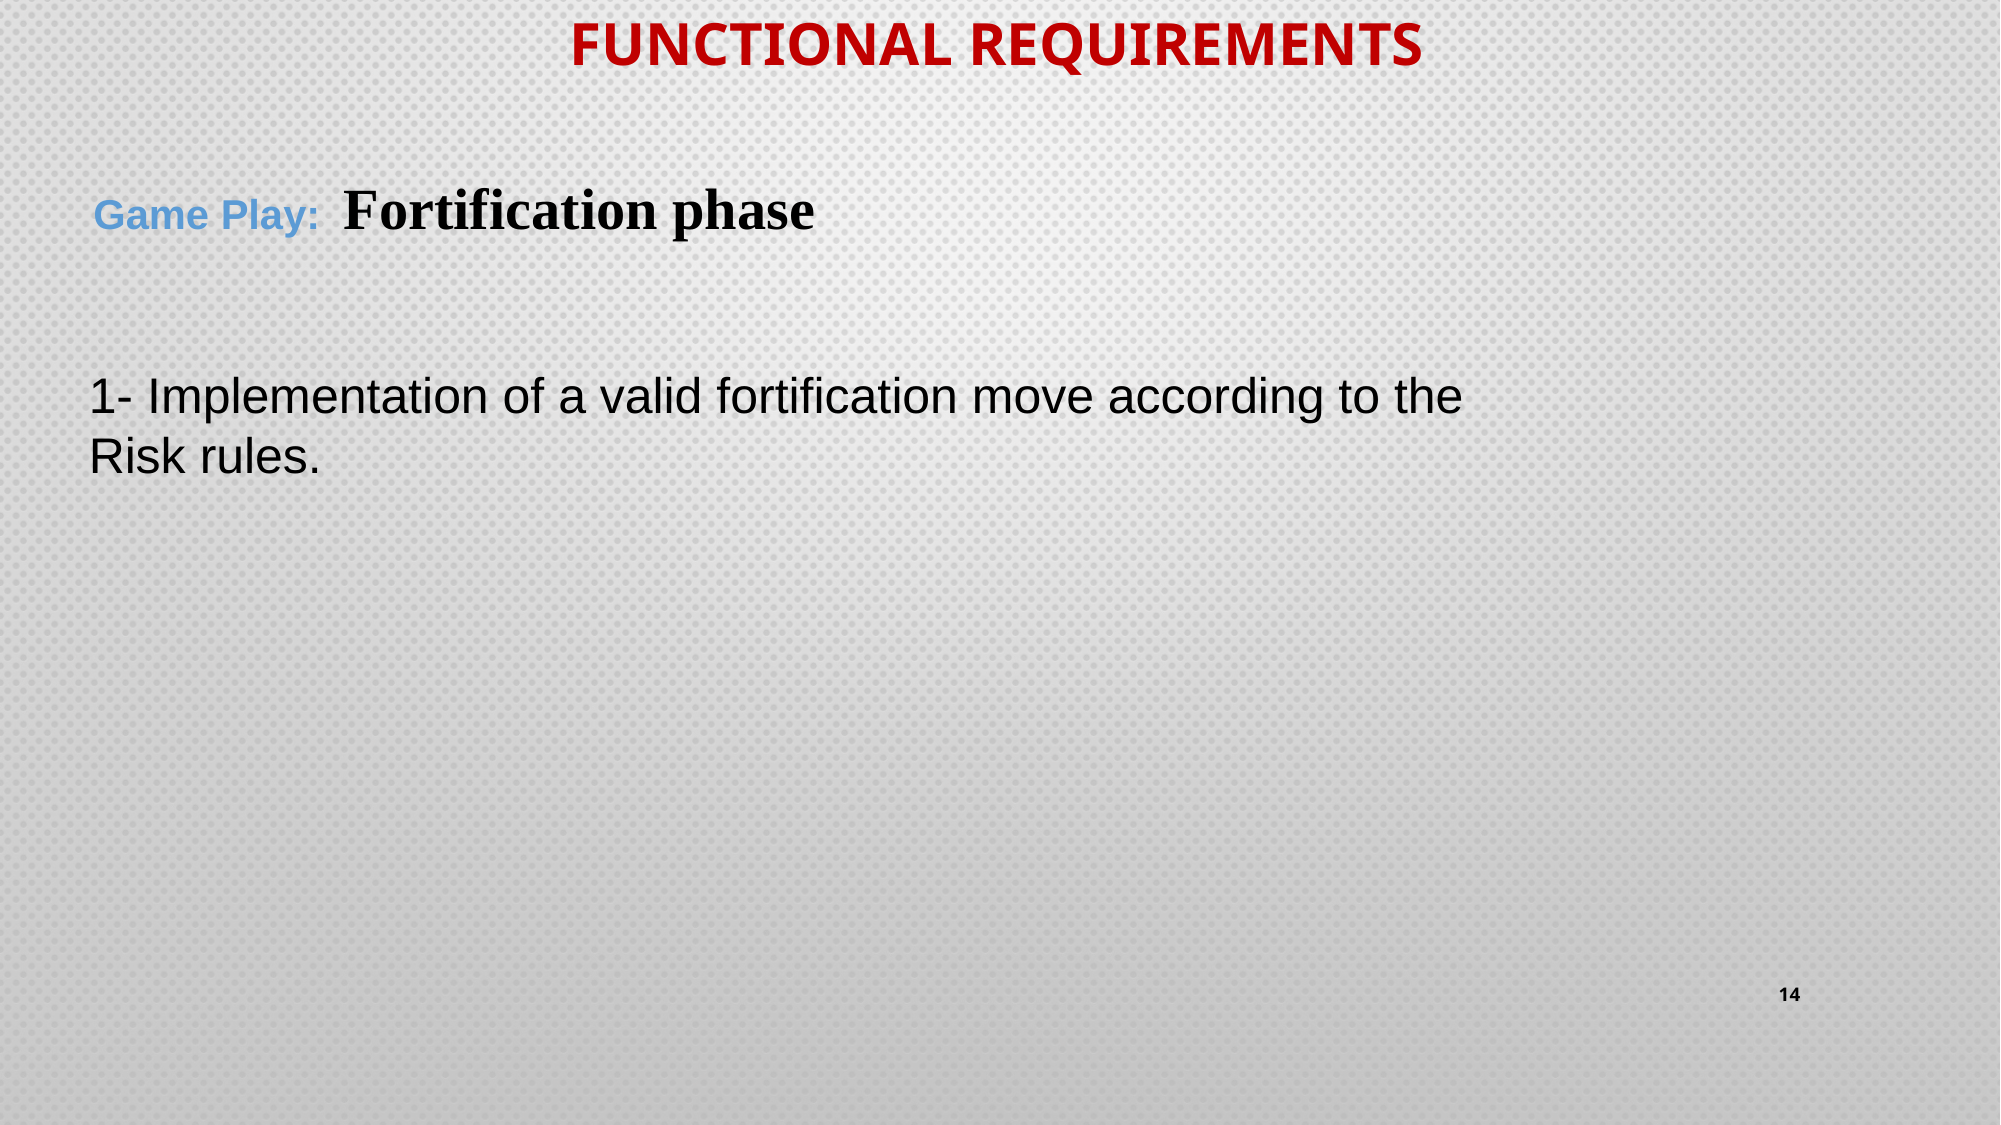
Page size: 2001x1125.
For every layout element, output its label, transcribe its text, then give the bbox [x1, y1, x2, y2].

text_box 1- Implementation of a valid fortification move according to the Risk rules. [73, 356, 1556, 491]
slide_number 14 [1724, 965, 1816, 1025]
text_box Game Play: Fortification phase [78, 155, 1009, 251]
text_box Functional Requirements [269, 0, 1770, 100]
